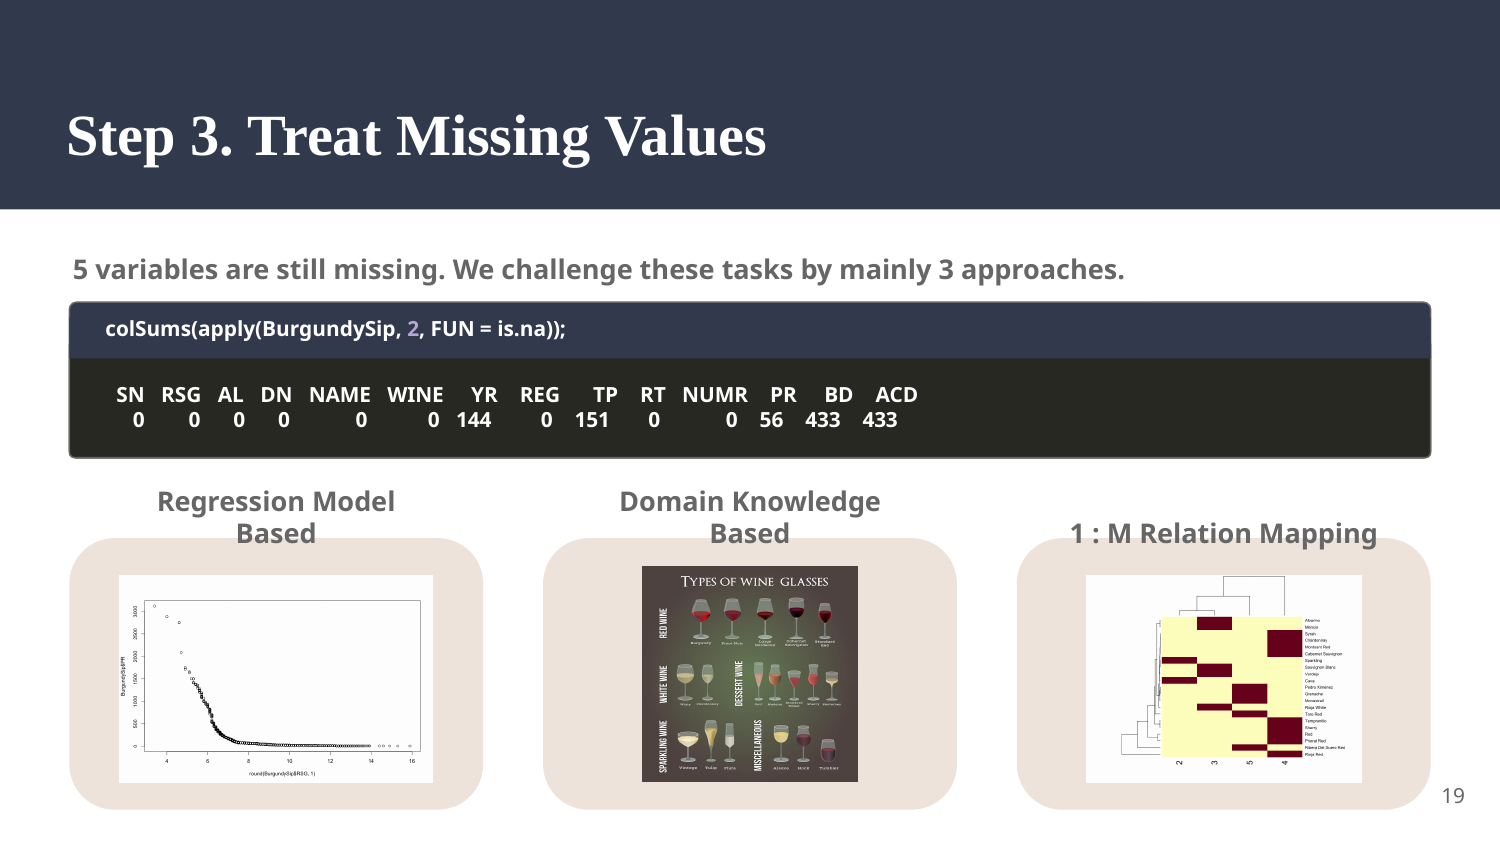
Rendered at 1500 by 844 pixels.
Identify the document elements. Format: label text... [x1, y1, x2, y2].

list Domain Knowledge Based [574, 491, 926, 564]
picture [119, 575, 434, 784]
text_box [543, 540, 957, 810]
list Regression Model Based [100, 491, 452, 564]
text_box [69, 540, 484, 810]
text_box [1016, 540, 1431, 810]
title Step 3. Treat Missing Values [51, 82, 1449, 185]
text_box [69, 359, 1431, 458]
picture [642, 566, 858, 782]
text_box SN RSG AL DN NAME WINE YR REG TP RT NUMR PR BD ACD 0 0 0 0 0 0 144 0 151 0 0 56 433 433 [90, 366, 1381, 447]
list 1 : M Relation Mapping [1048, 491, 1400, 564]
picture [1085, 575, 1362, 784]
slide_number 19 [1389, 764, 1480, 830]
list 5 variables are still missing. We challenge these tasks by mainly 3 approaches. [57, 237, 1443, 356]
